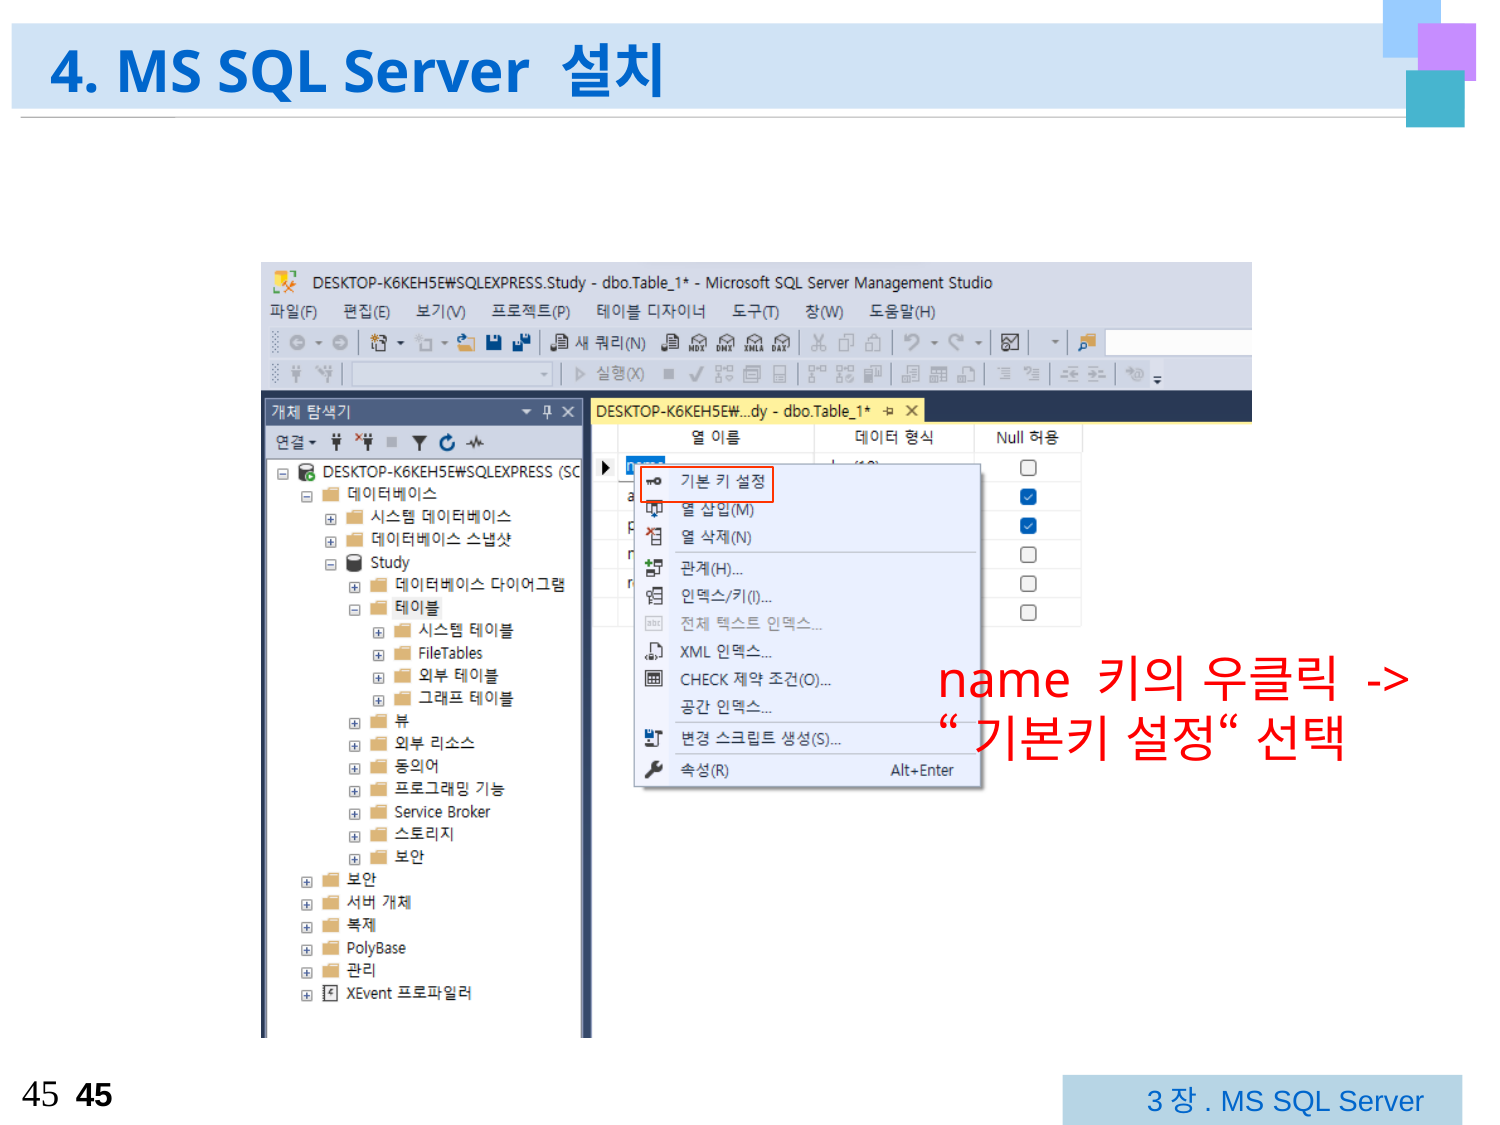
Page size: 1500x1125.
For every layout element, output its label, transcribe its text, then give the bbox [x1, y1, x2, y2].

title 4. MS SQL Server 설치 [34, 25, 1383, 114]
slide_number 45 [13, 1065, 176, 1122]
footer 3장. MS SQL Server [1074, 1074, 1440, 1125]
text_box name 키의 우클릭 -> “기본키 설정“ 선택 [1256, 640, 1427, 776]
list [260, 262, 1252, 1038]
